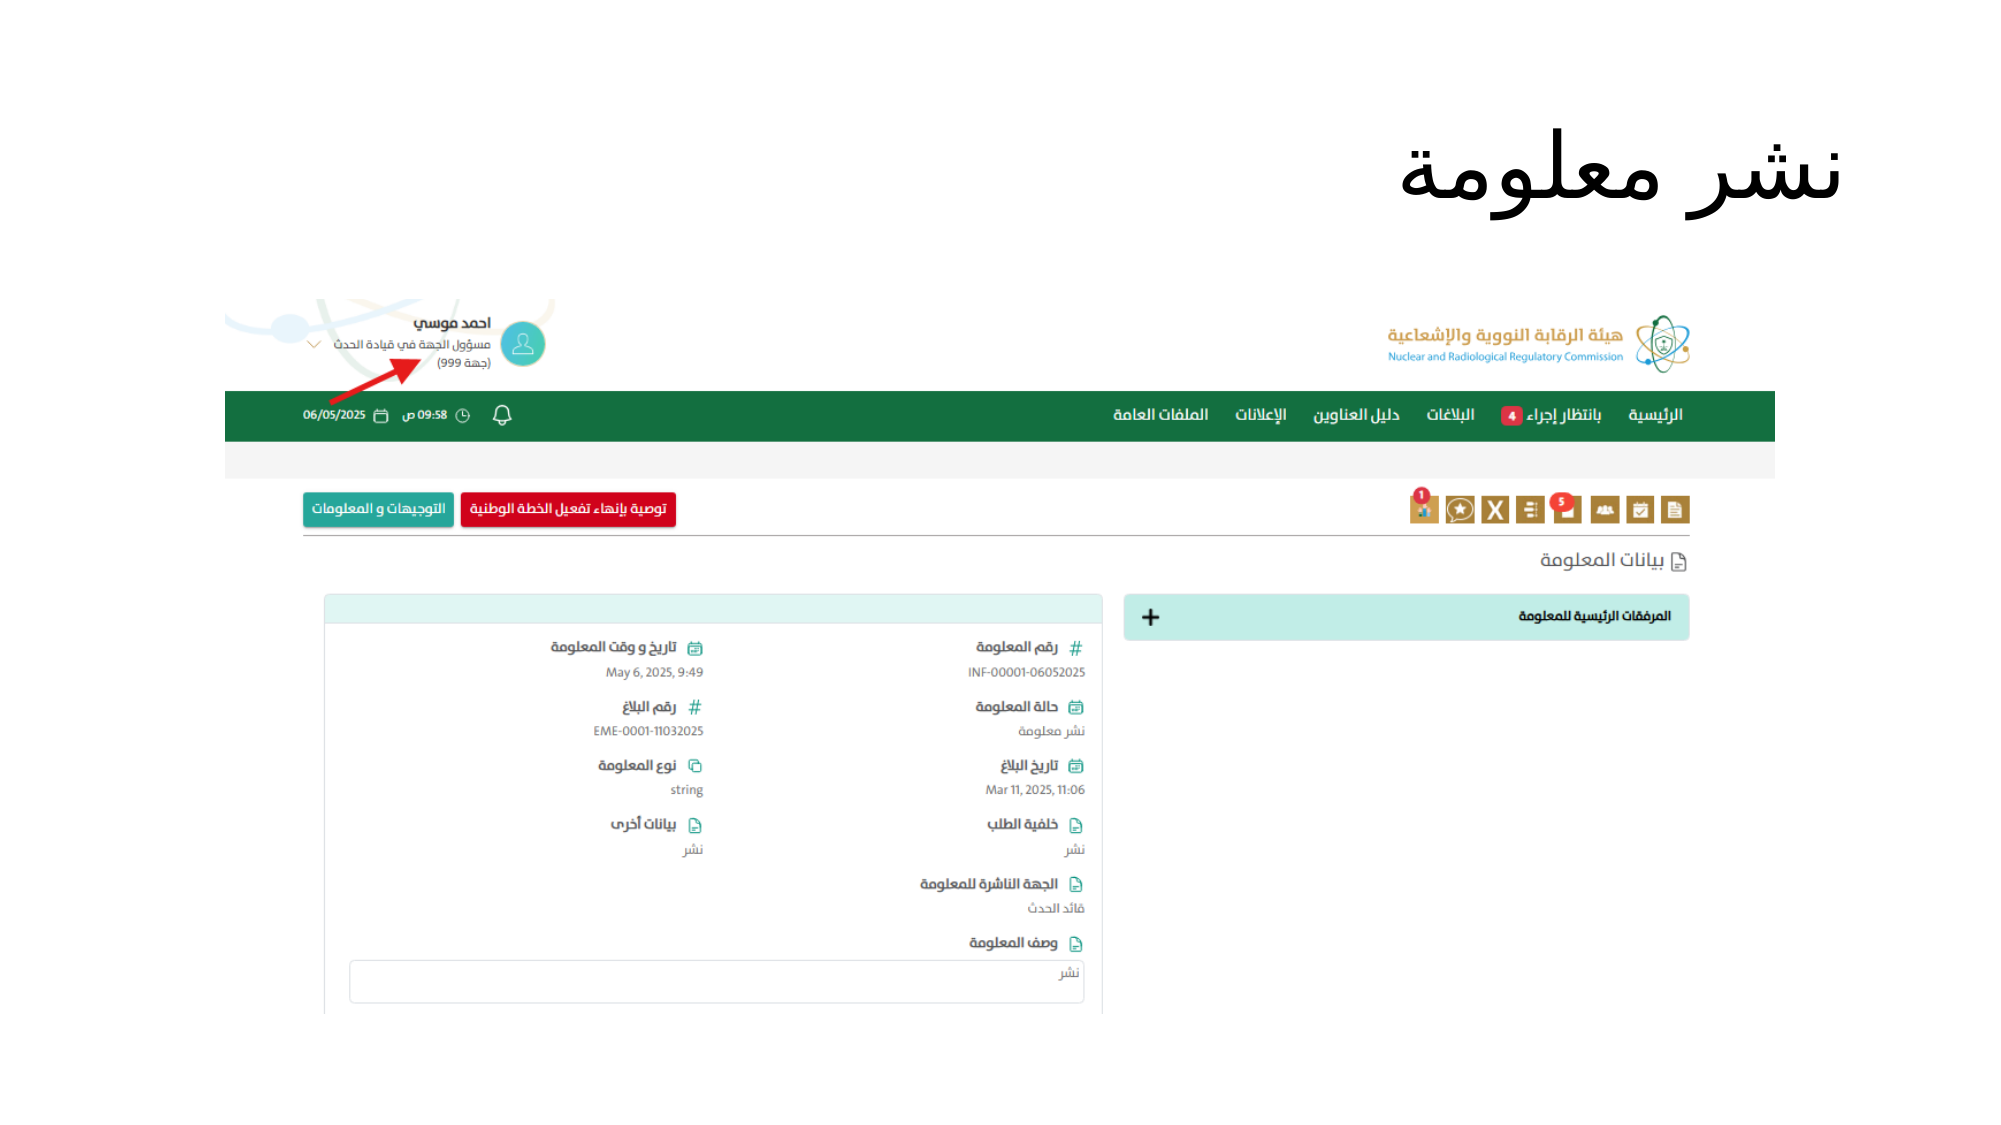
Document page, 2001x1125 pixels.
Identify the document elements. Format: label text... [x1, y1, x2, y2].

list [225, 298, 1775, 1014]
title نشر معلومة [137, 59, 1863, 278]
